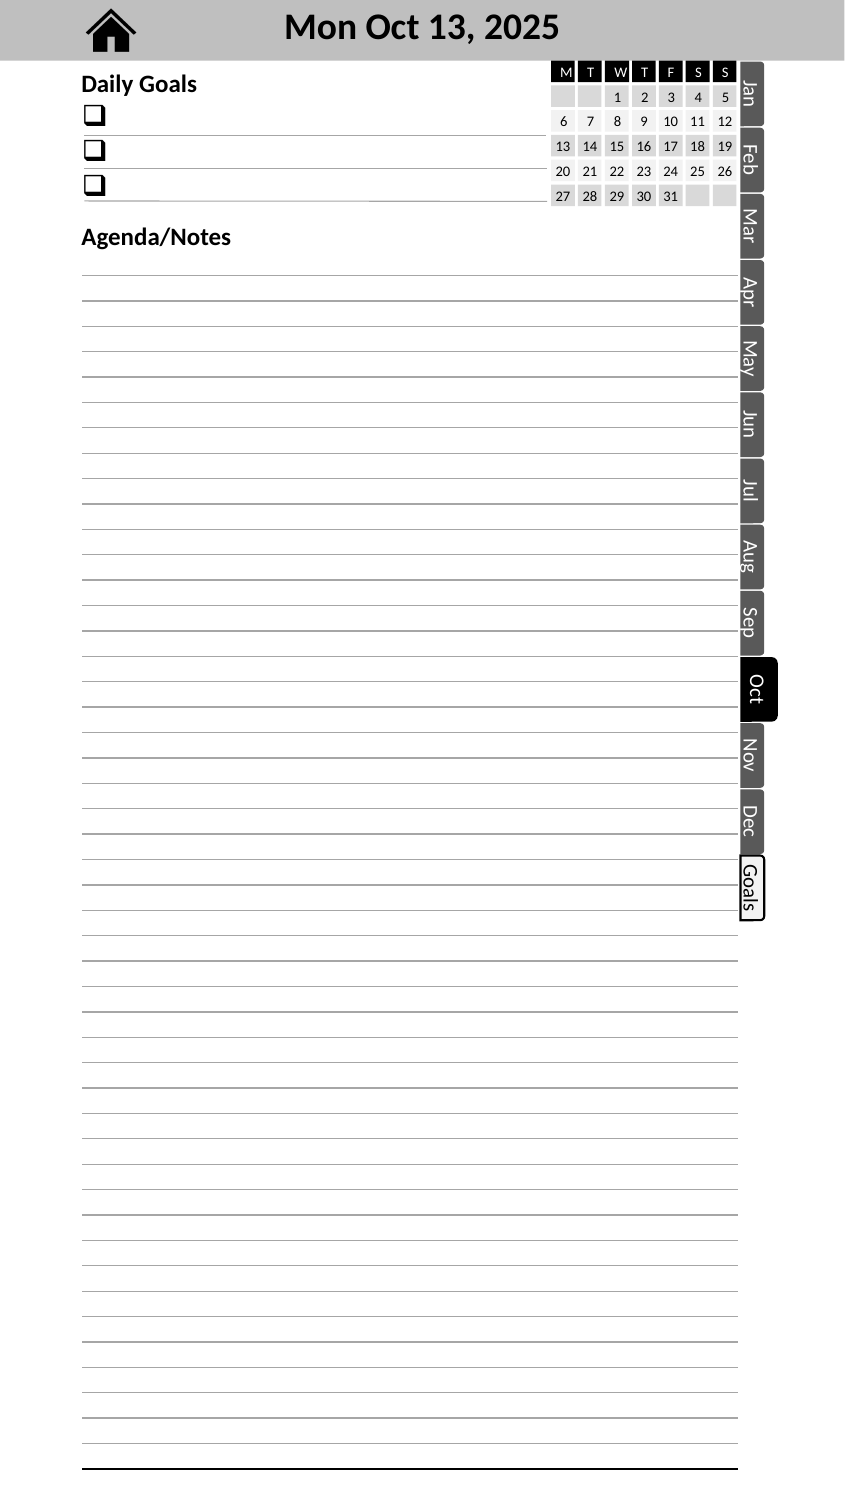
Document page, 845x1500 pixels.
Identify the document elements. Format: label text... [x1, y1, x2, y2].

list Mon Oct 13, 2025 [190, 0, 655, 61]
picture [82, 1, 140, 59]
